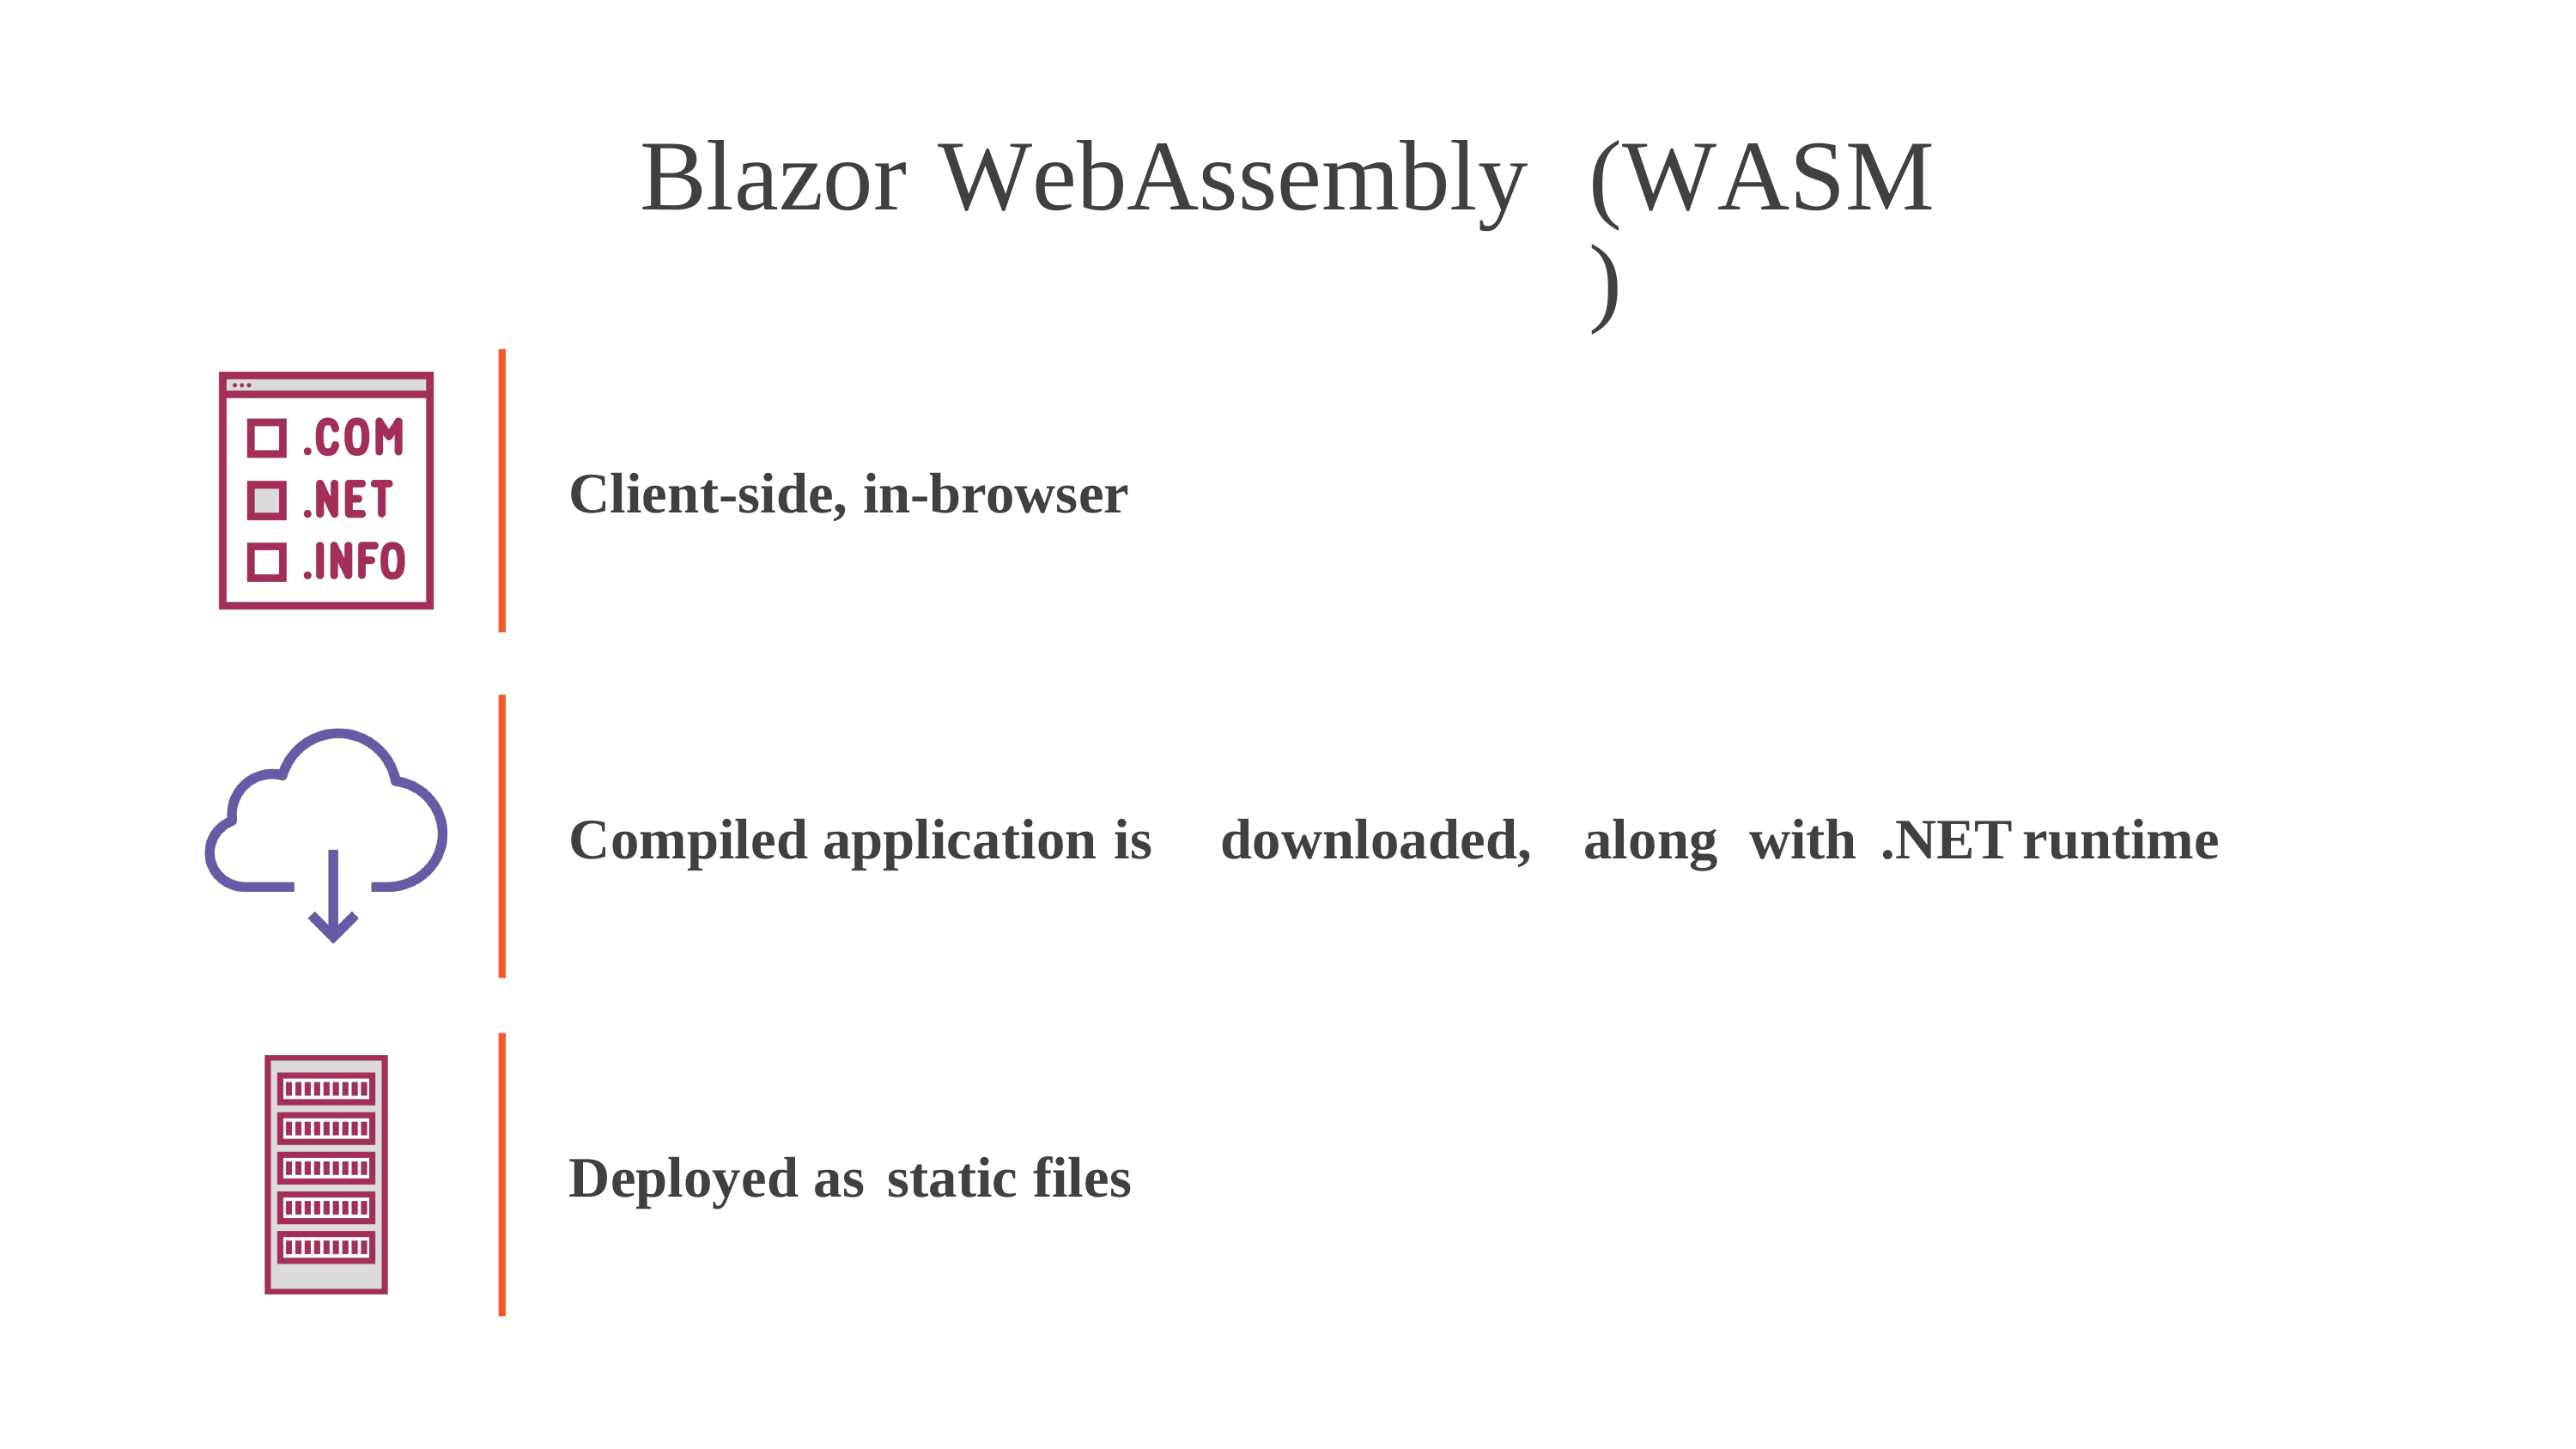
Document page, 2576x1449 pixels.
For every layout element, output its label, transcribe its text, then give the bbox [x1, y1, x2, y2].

text_box [216, 369, 436, 612]
text_box along with .NET [1582, 811, 2018, 872]
text_box (WASM) [1587, 125, 1953, 230]
text_box [263, 1053, 390, 1296]
text_box Blazor [638, 125, 931, 230]
text_box Compiled application is [567, 811, 1217, 872]
text_box [202, 725, 451, 947]
text_box WebAssembly [936, 125, 1582, 230]
text_box runtime [2020, 811, 2245, 872]
text_box downloaded, [1218, 811, 1580, 872]
text_box Client-side, in-browser [567, 465, 1201, 526]
text_box Deployed as static files [567, 1149, 1206, 1210]
